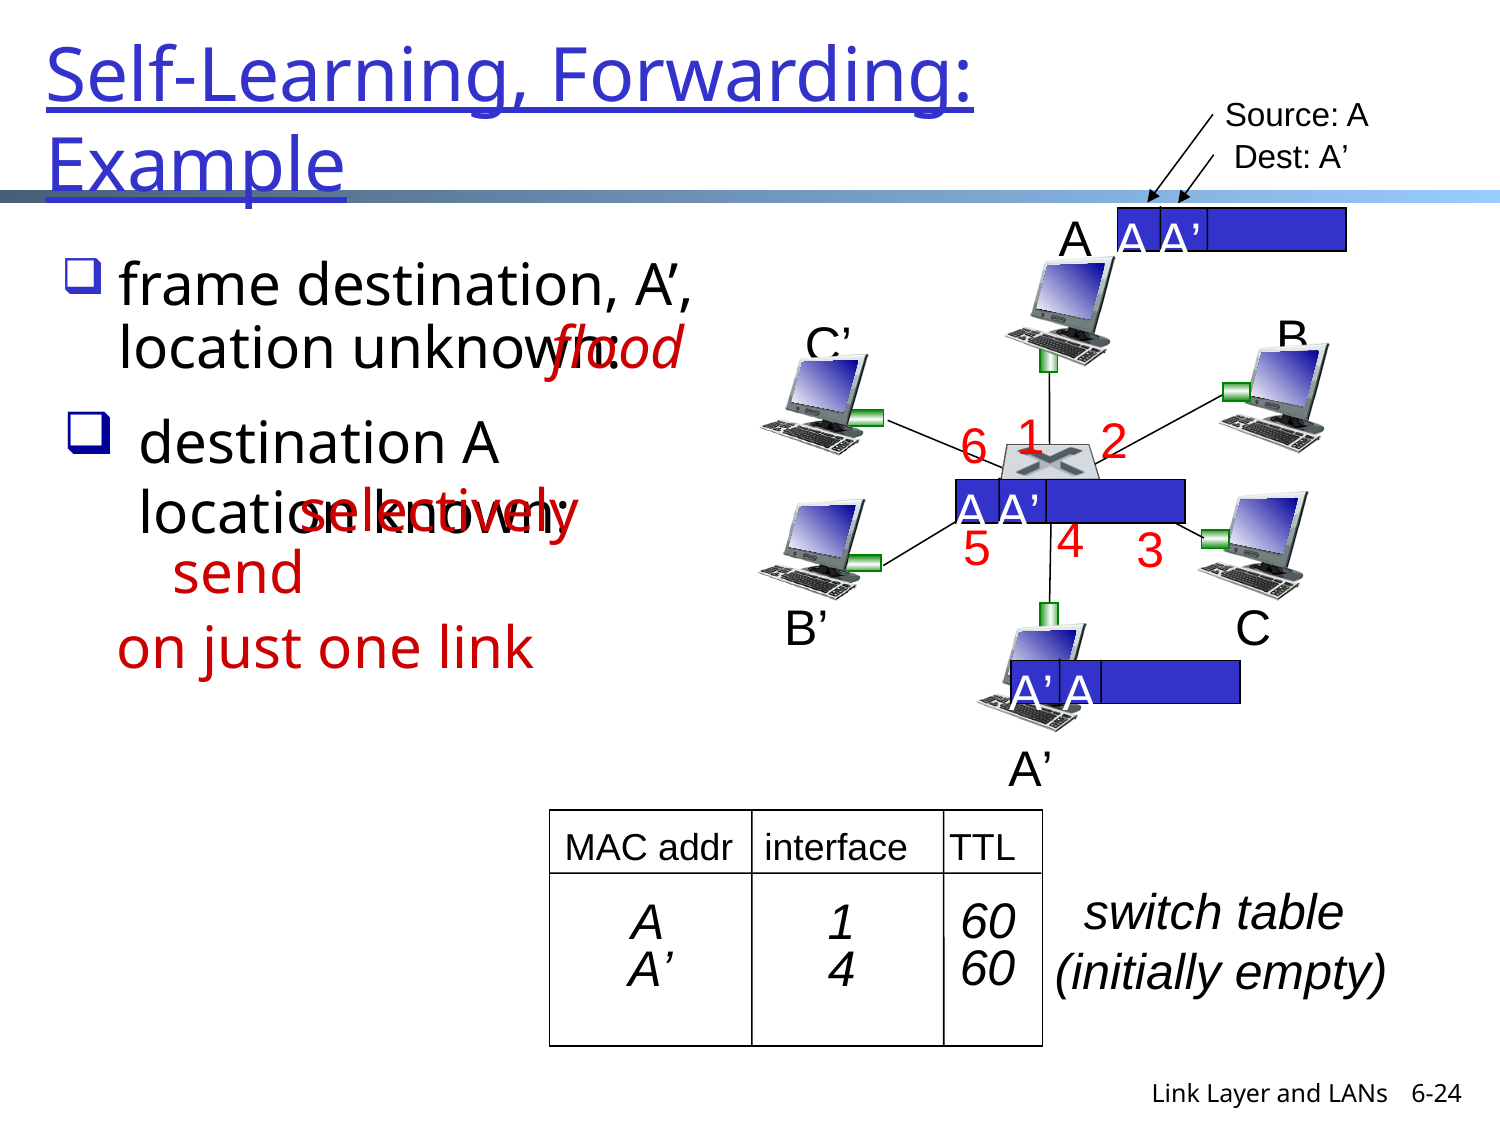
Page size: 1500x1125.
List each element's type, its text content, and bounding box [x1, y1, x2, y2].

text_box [618, 880, 1025, 928]
text_box destination A location known: [49, 397, 713, 553]
text_box switch table (initially empty) [1047, 871, 1403, 1007]
text_box selectively send on just one link [101, 473, 714, 561]
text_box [730, 199, 1332, 791]
slide_number 6-24 [1386, 1069, 1478, 1115]
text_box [950, 472, 1186, 534]
footer Link Layer and LANs [1045, 1069, 1404, 1110]
text_box [1424, 190, 1428, 203]
text_box flood [537, 303, 700, 388]
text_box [617, 927, 1024, 990]
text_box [1111, 200, 1347, 262]
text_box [1005, 652, 1241, 715]
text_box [1147, 85, 1386, 204]
list frame destination, A’, location unknown: [46, 247, 711, 403]
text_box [547, 809, 1043, 1048]
title Self-Learning, Forwarding: Example [30, 23, 1263, 211]
